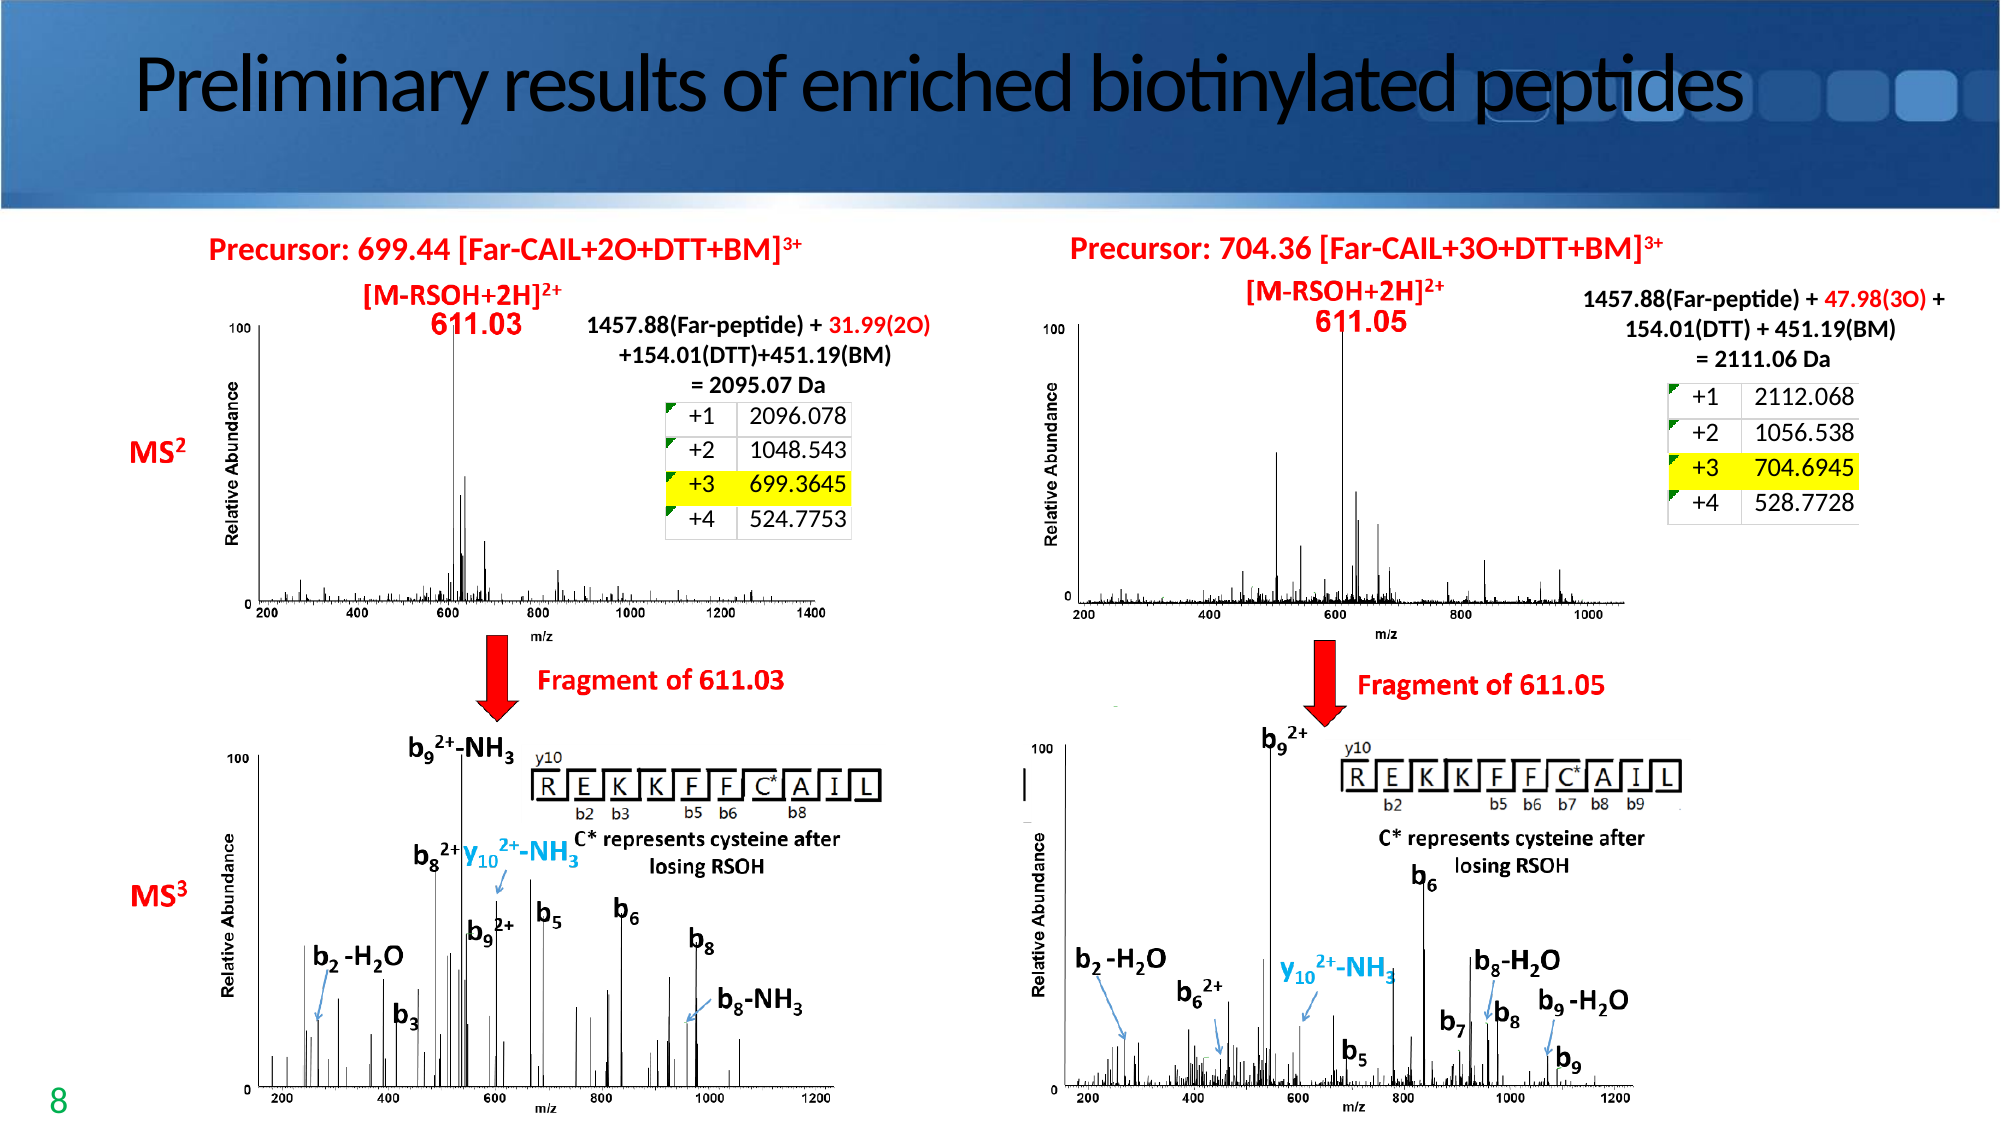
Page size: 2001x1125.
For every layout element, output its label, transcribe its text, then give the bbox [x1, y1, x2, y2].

text_box Precursor: 699.44 [Far-CAIL+2O+DTT+BM]3+ [194, 219, 822, 275]
slide_number 8 [0, 1072, 84, 1125]
text_box 1457.88(Far-peptide) + 47.98(3O) + 154.01(DTT) + 451.19(BM) = 2111.06 Da [1715, 275, 1969, 381]
text_box 1457.88(Far-peptide) + 31.99(2O) +154.01(DTT)+451.19(BM) = 2095.07 Da [891, 301, 991, 406]
title Preliminary results of enriched biotinylated peptides [134, 39, 1764, 222]
text_box Precursor: 704.36 [Far-CAIL+3O+DTT+BM]3+ [1055, 218, 1683, 274]
picture [0, 0, 2001, 1125]
